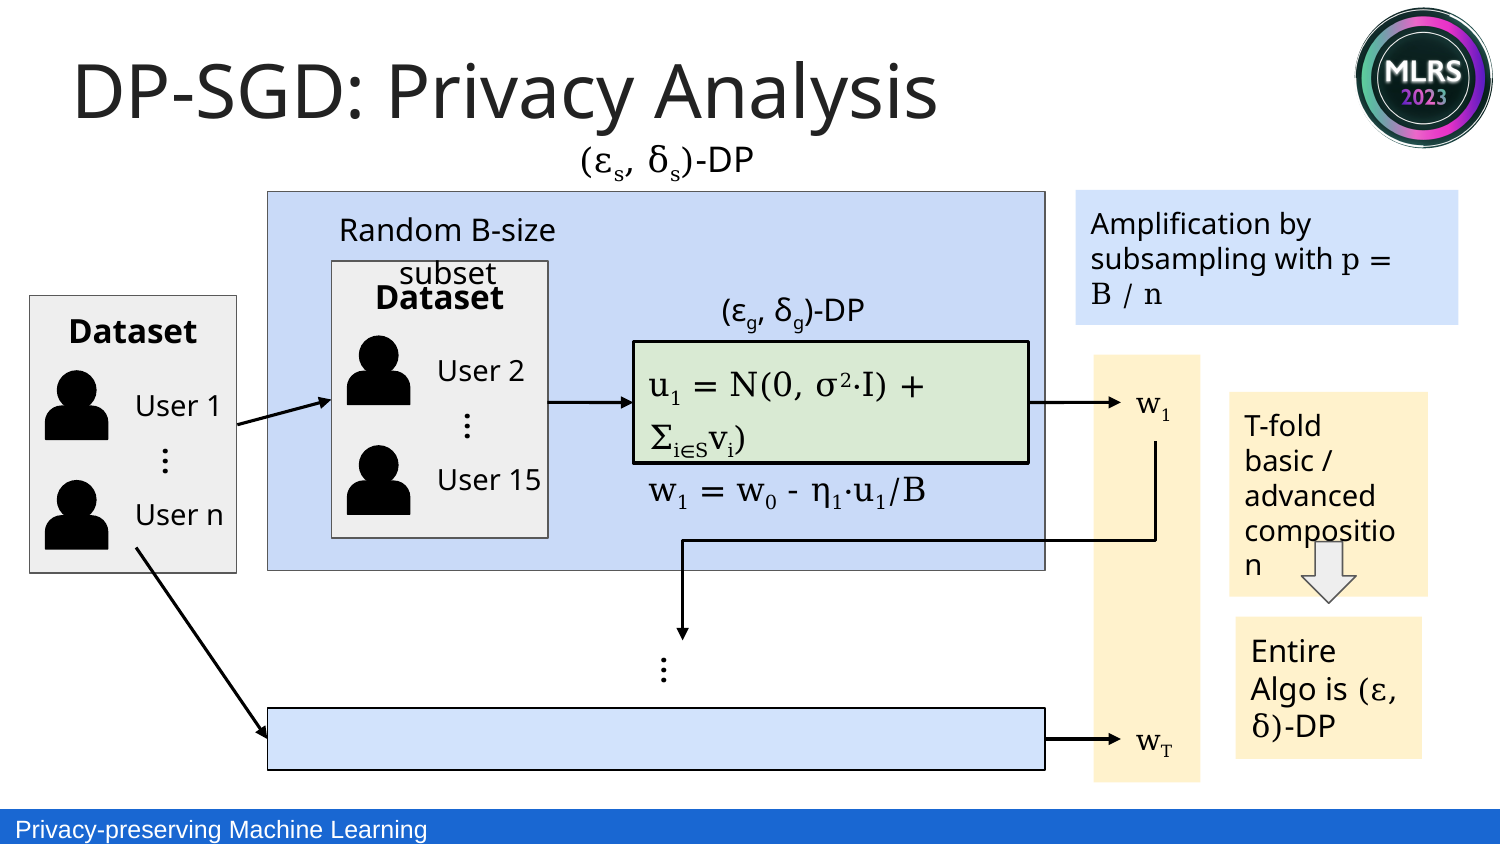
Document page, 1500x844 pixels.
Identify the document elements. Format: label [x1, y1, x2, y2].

picture [1375, 7, 1493, 133]
text_box [29, 28, 1467, 783]
